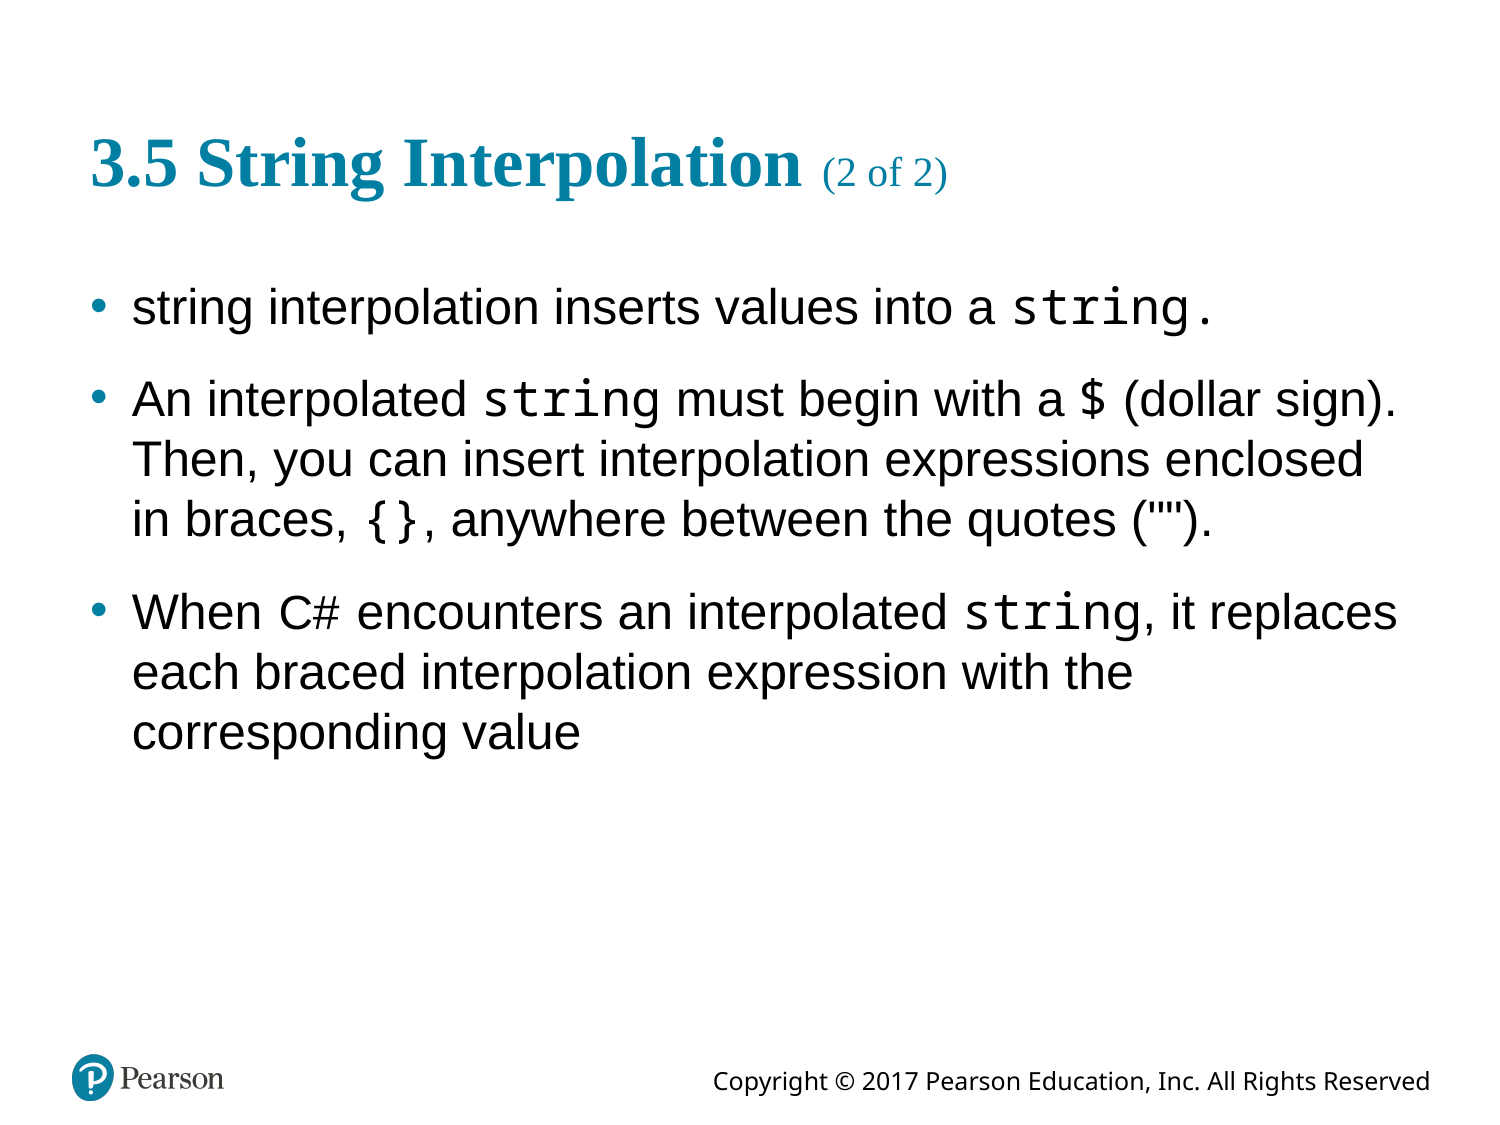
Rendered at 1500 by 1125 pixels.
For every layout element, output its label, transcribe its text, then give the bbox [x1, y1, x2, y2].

title 3.5 String Interpolation (2 of 2) [75, 35, 1425, 216]
picture [72, 1054, 88, 1070]
list string interpolation inserts values into a string. An interpolated string must begin with a $ (dollar sign). Then, you can insert interpolation expressions enclosed in braces, {}, anywhere between the quotes (""). [75, 259, 1425, 561]
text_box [270, 581, 353, 644]
list each braced interpolation expression with the corresponding value [75, 624, 1404, 775]
picture [80, 1063, 106, 1088]
picture [98, 1054, 224, 1101]
picture [72, 1087, 83, 1101]
list encounters an interpolated string, it replaces [341, 564, 1418, 639]
list When [75, 564, 296, 624]
